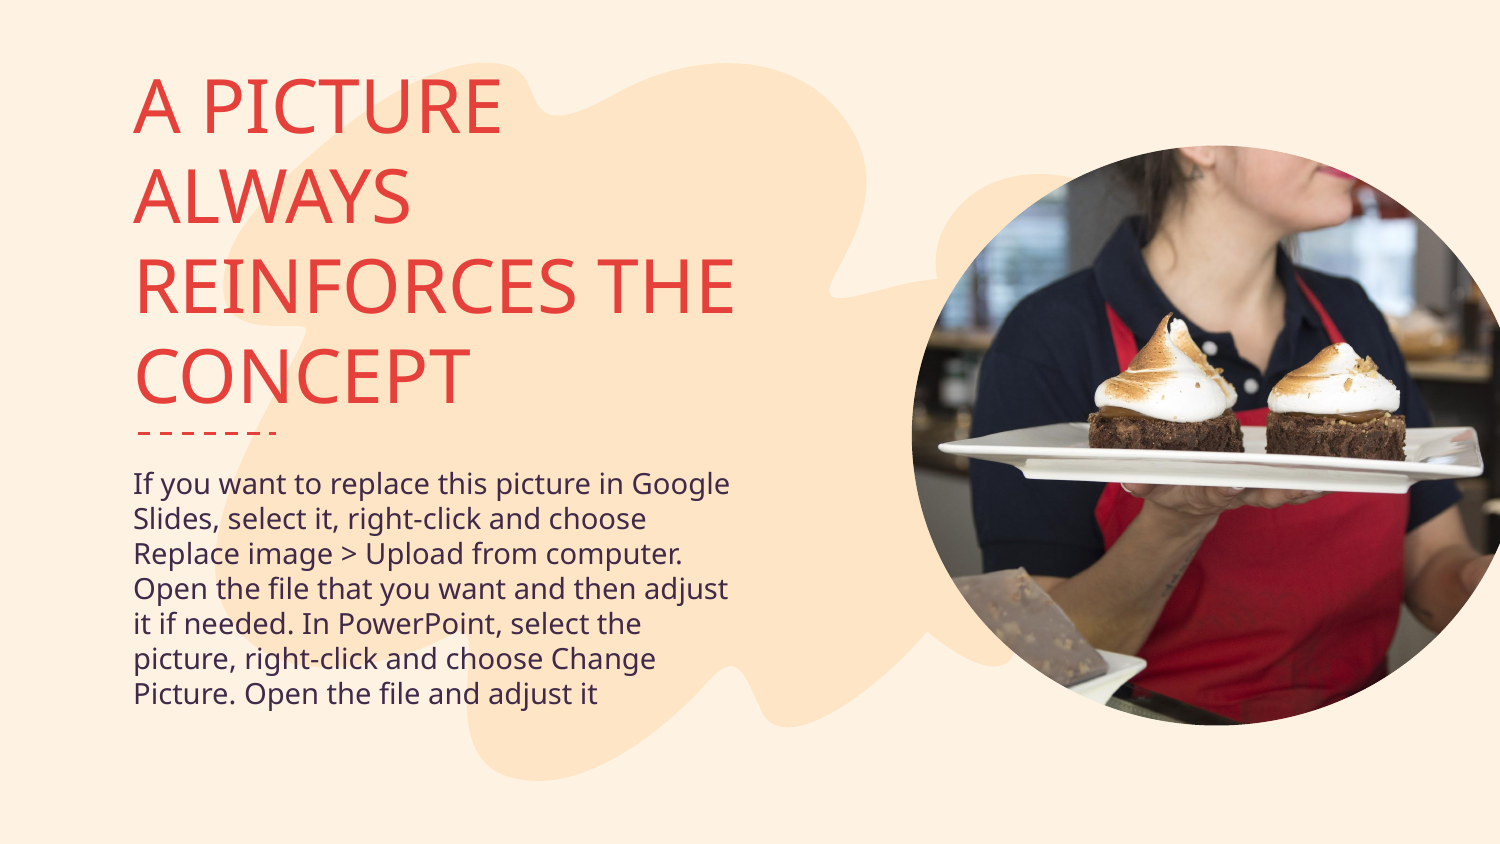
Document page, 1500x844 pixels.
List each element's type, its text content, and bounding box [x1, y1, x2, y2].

text_box [372, 62, 540, 107]
title A PICTURE ALWAYS REINFORCES THE CONCEPT [118, 107, 757, 434]
text_box [506, 776, 572, 781]
text_box [246, 63, 906, 728]
list If you want to replace this picture in Google Slides, select it, right-click and choose Replace image > Upload from computer. Open the file that you want and then adjust it if needed. In PowerPoint, select the picture, right-click and choose Change Picture. Open the file and adjust it [118, 450, 757, 776]
picture [911, 145, 1500, 726]
